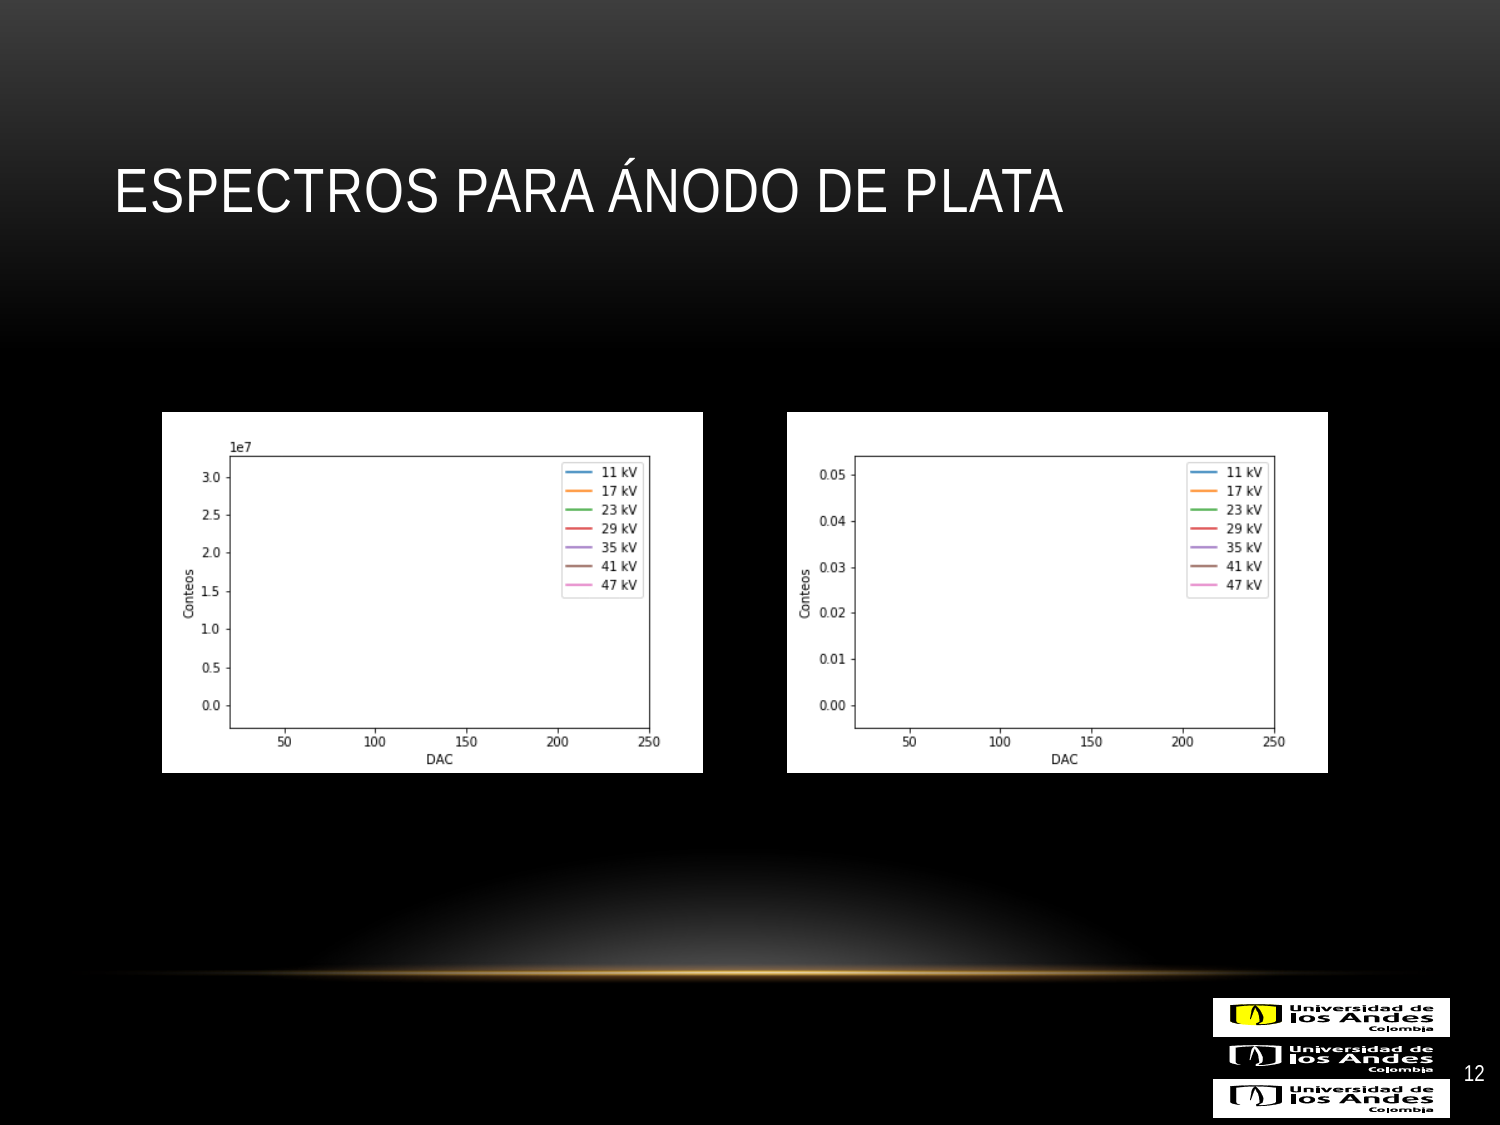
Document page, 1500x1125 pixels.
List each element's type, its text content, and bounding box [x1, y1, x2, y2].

picture [0, 0, 1500, 1125]
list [162, 412, 703, 773]
title Espectros para ánodo de plata [99, 45, 1400, 233]
slide_number 12 [1337, 1042, 1500, 1103]
